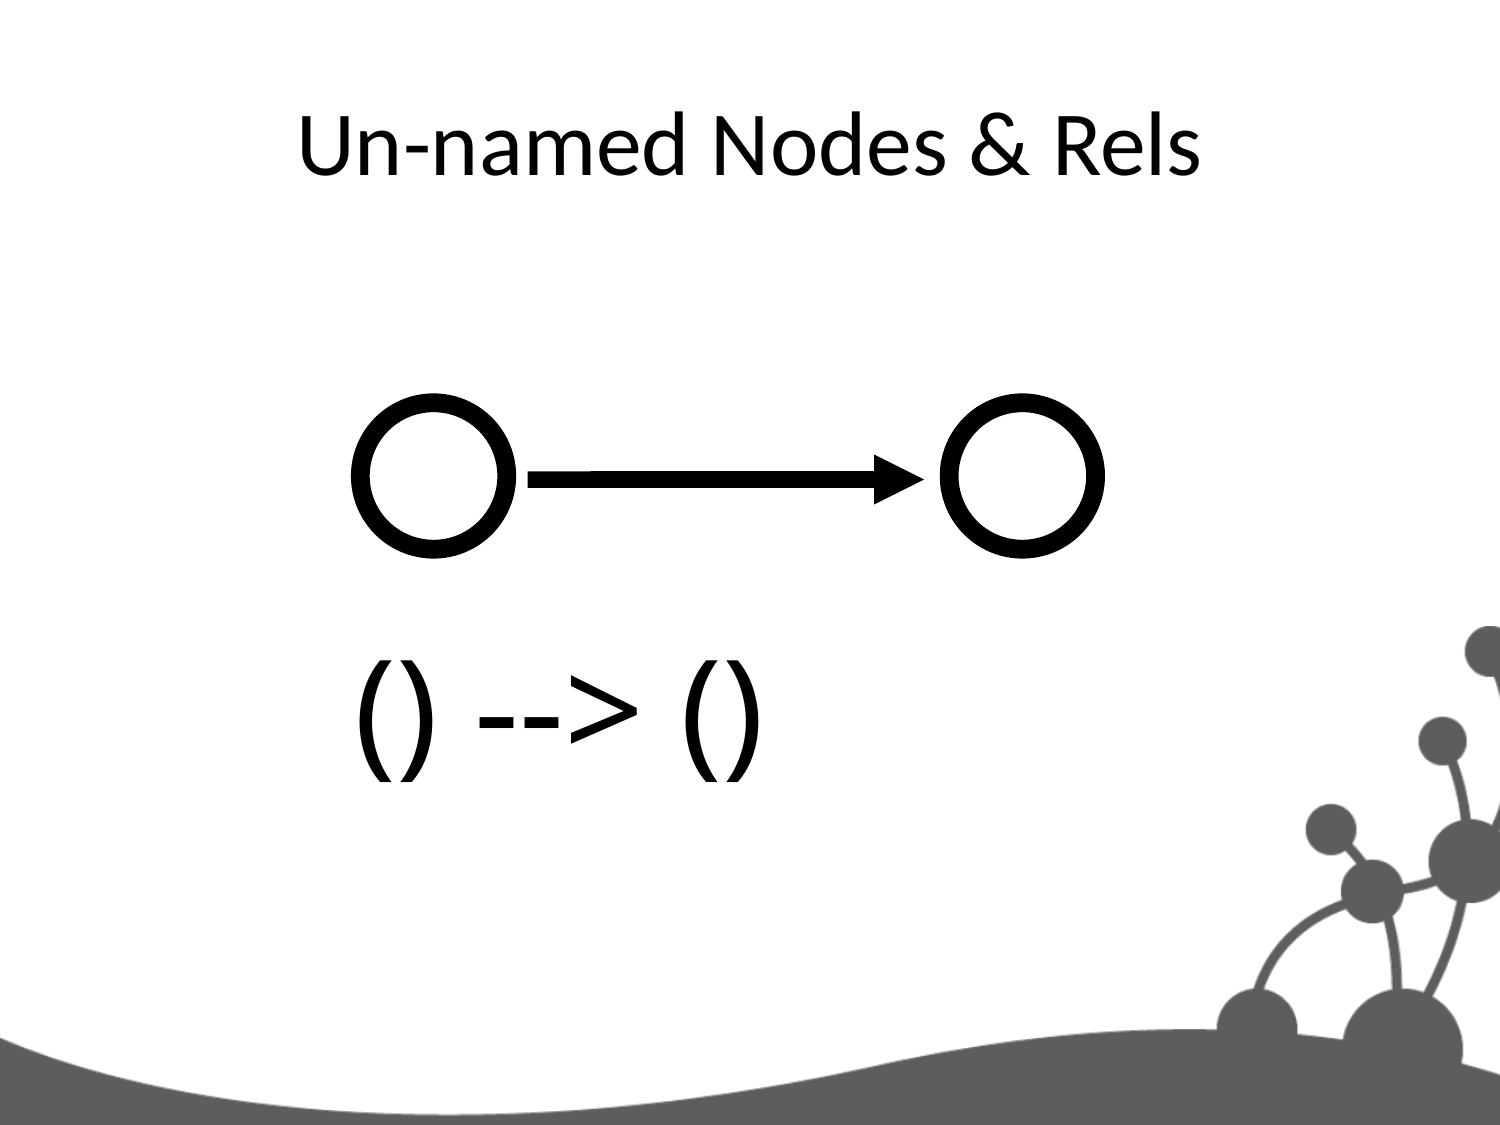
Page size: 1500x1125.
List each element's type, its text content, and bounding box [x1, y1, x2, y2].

title Un-named Nodes & Rels [75, 45, 1425, 233]
text_box () --> () [354, 611, 1133, 799]
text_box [360, 402, 1096, 550]
